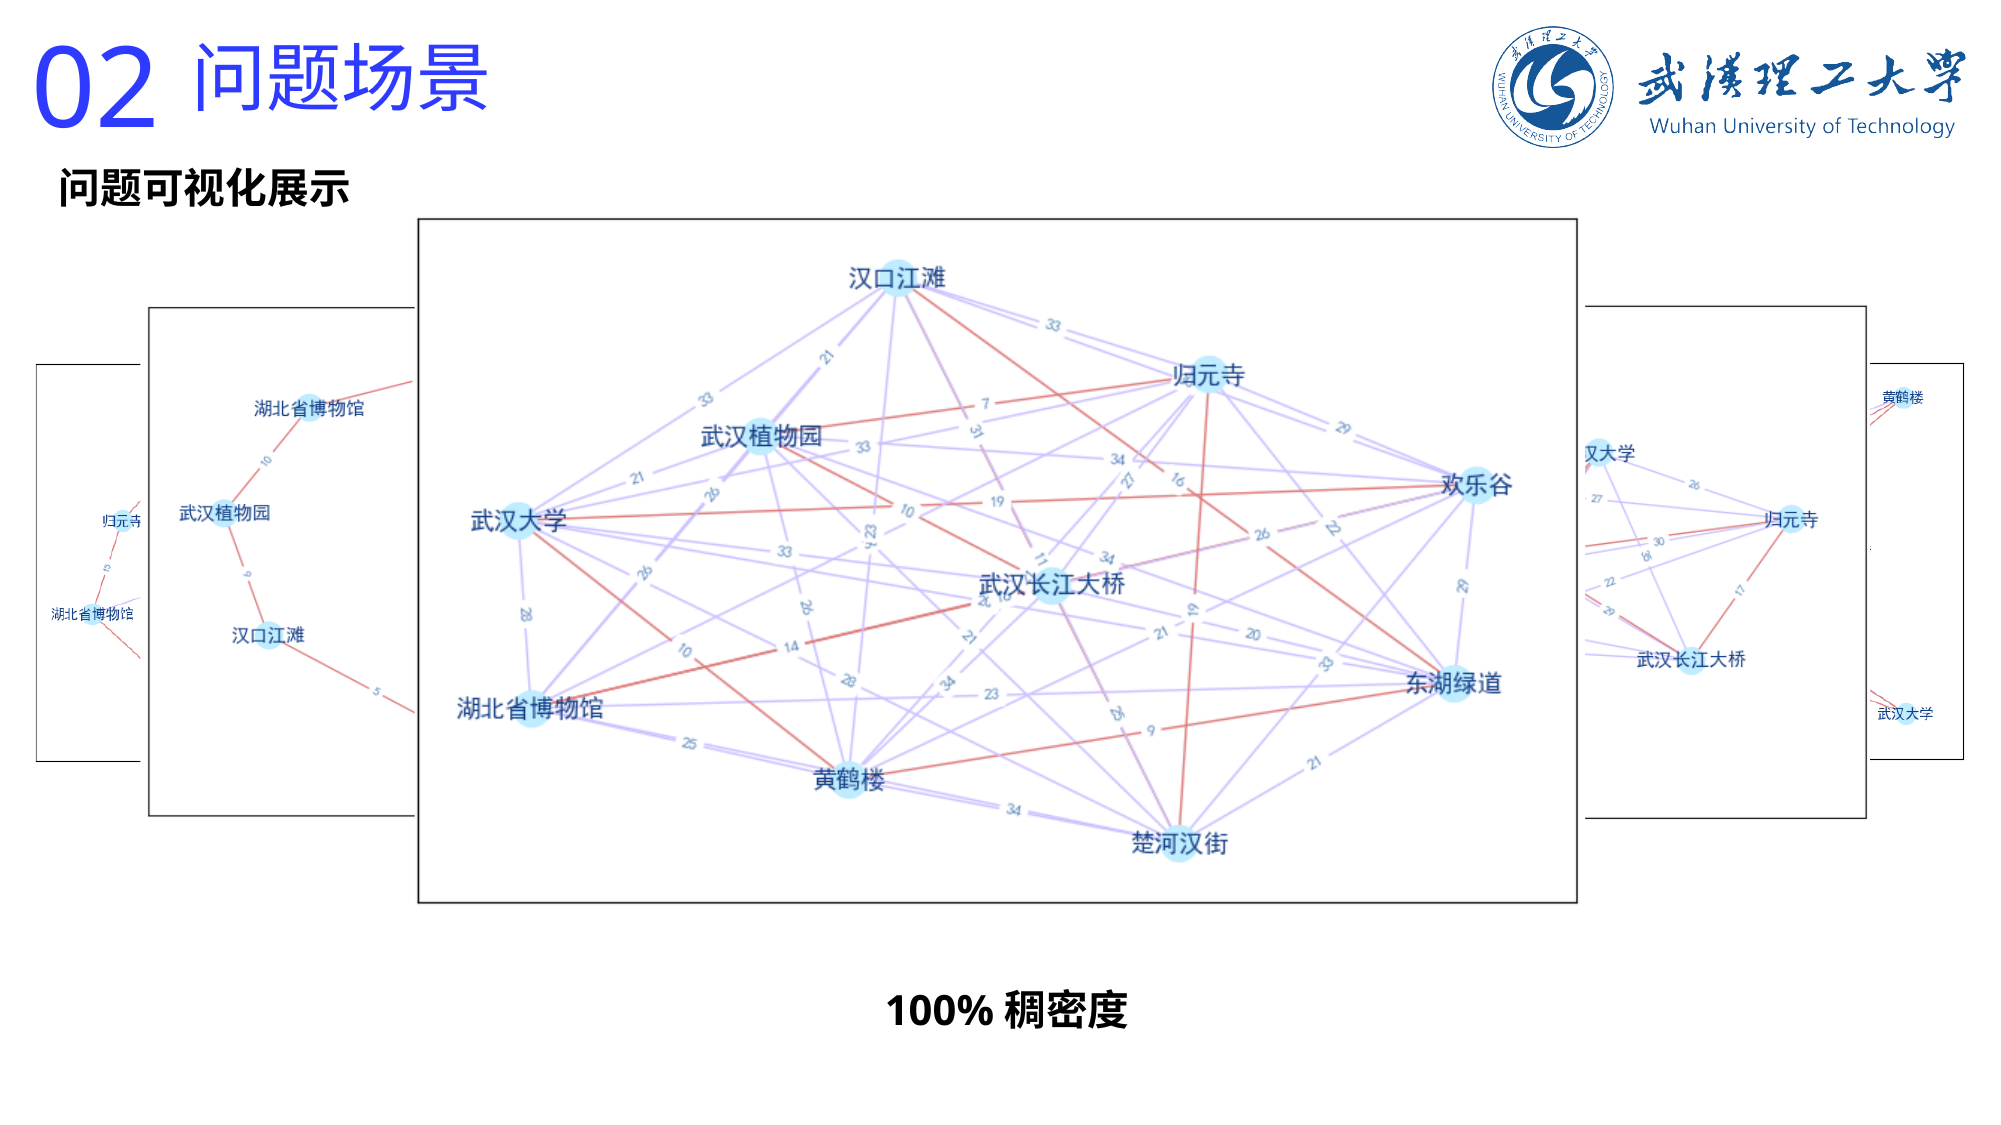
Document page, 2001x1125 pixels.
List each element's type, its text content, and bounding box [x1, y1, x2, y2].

text_box 问题可视化展示 [0, 129, 745, 219]
picture [1492, 26, 1966, 149]
text_box 问题场景 [151, 22, 532, 128]
picture [31, 213, 1969, 912]
text_box 02 [0, 7, 223, 129]
text_box 100%稠密度 [795, 951, 1167, 1042]
